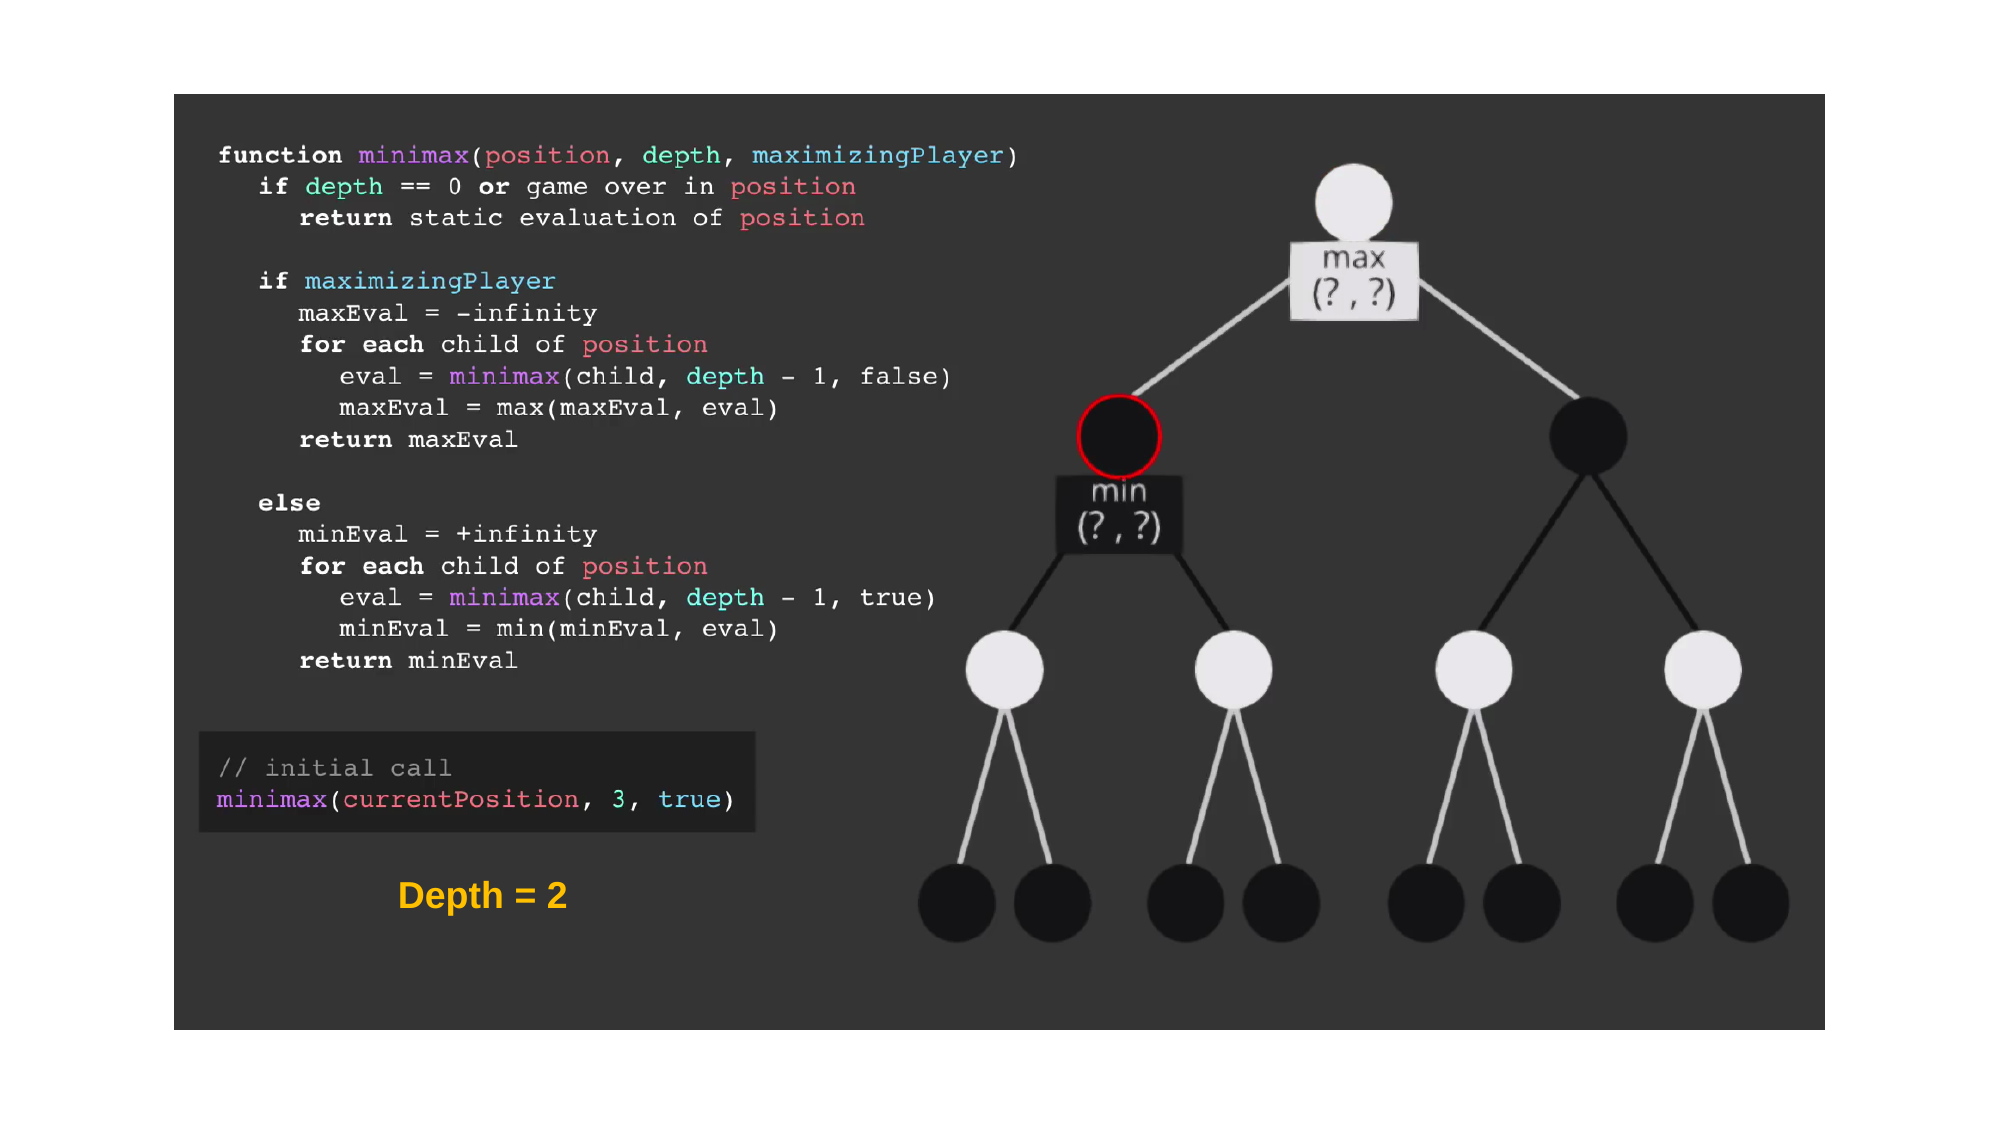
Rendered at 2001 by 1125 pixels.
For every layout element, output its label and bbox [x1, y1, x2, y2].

picture [174, 94, 1825, 1031]
